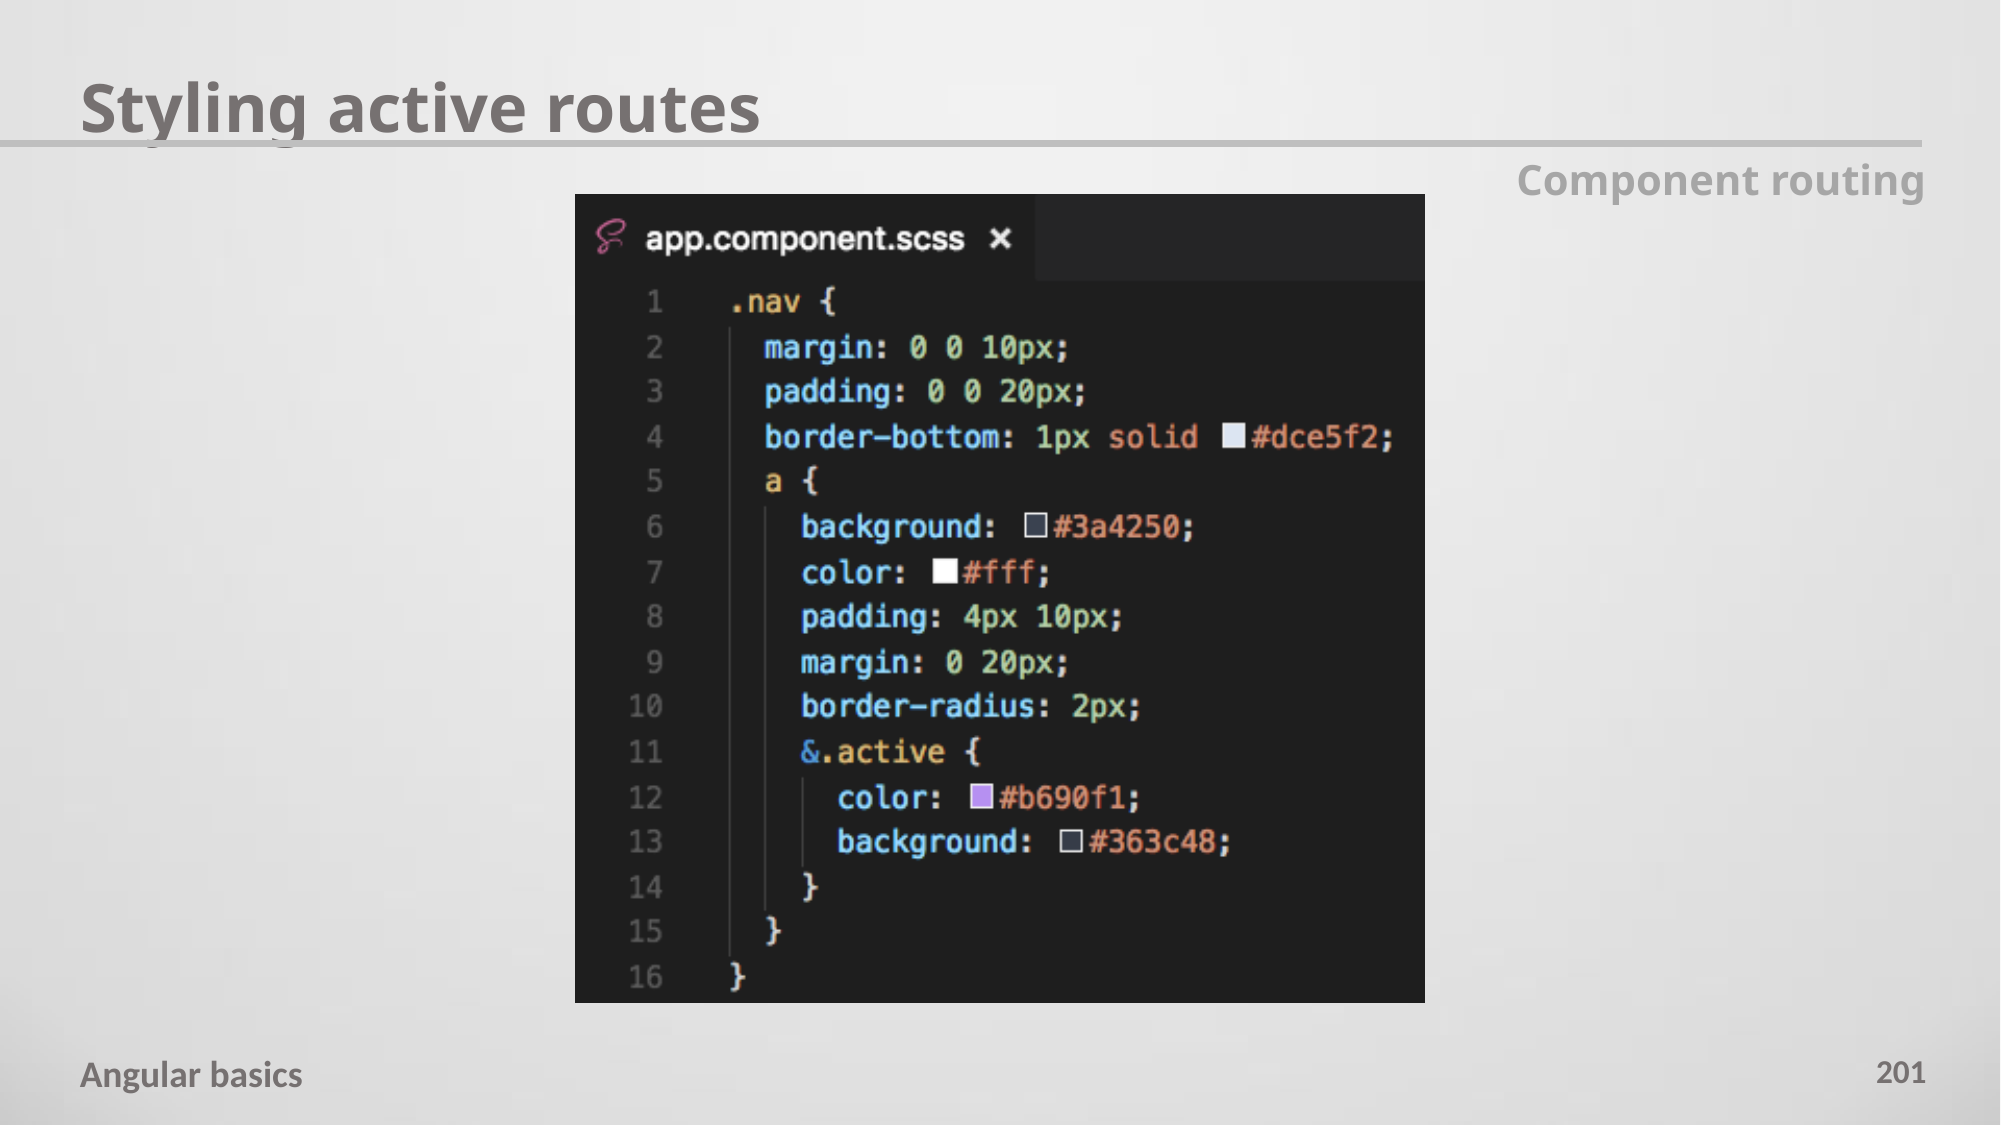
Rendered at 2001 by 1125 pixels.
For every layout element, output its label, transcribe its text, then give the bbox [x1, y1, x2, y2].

text_box Styling active routes [65, 147, 1176, 155]
slide_number 201 [1412, 1038, 1942, 1103]
text_box Styling active routes [65, 48, 1942, 146]
text_box Component routing [1176, 146, 1942, 212]
footer Angular basics [65, 1042, 1338, 1103]
picture [0, 0, 2001, 1125]
